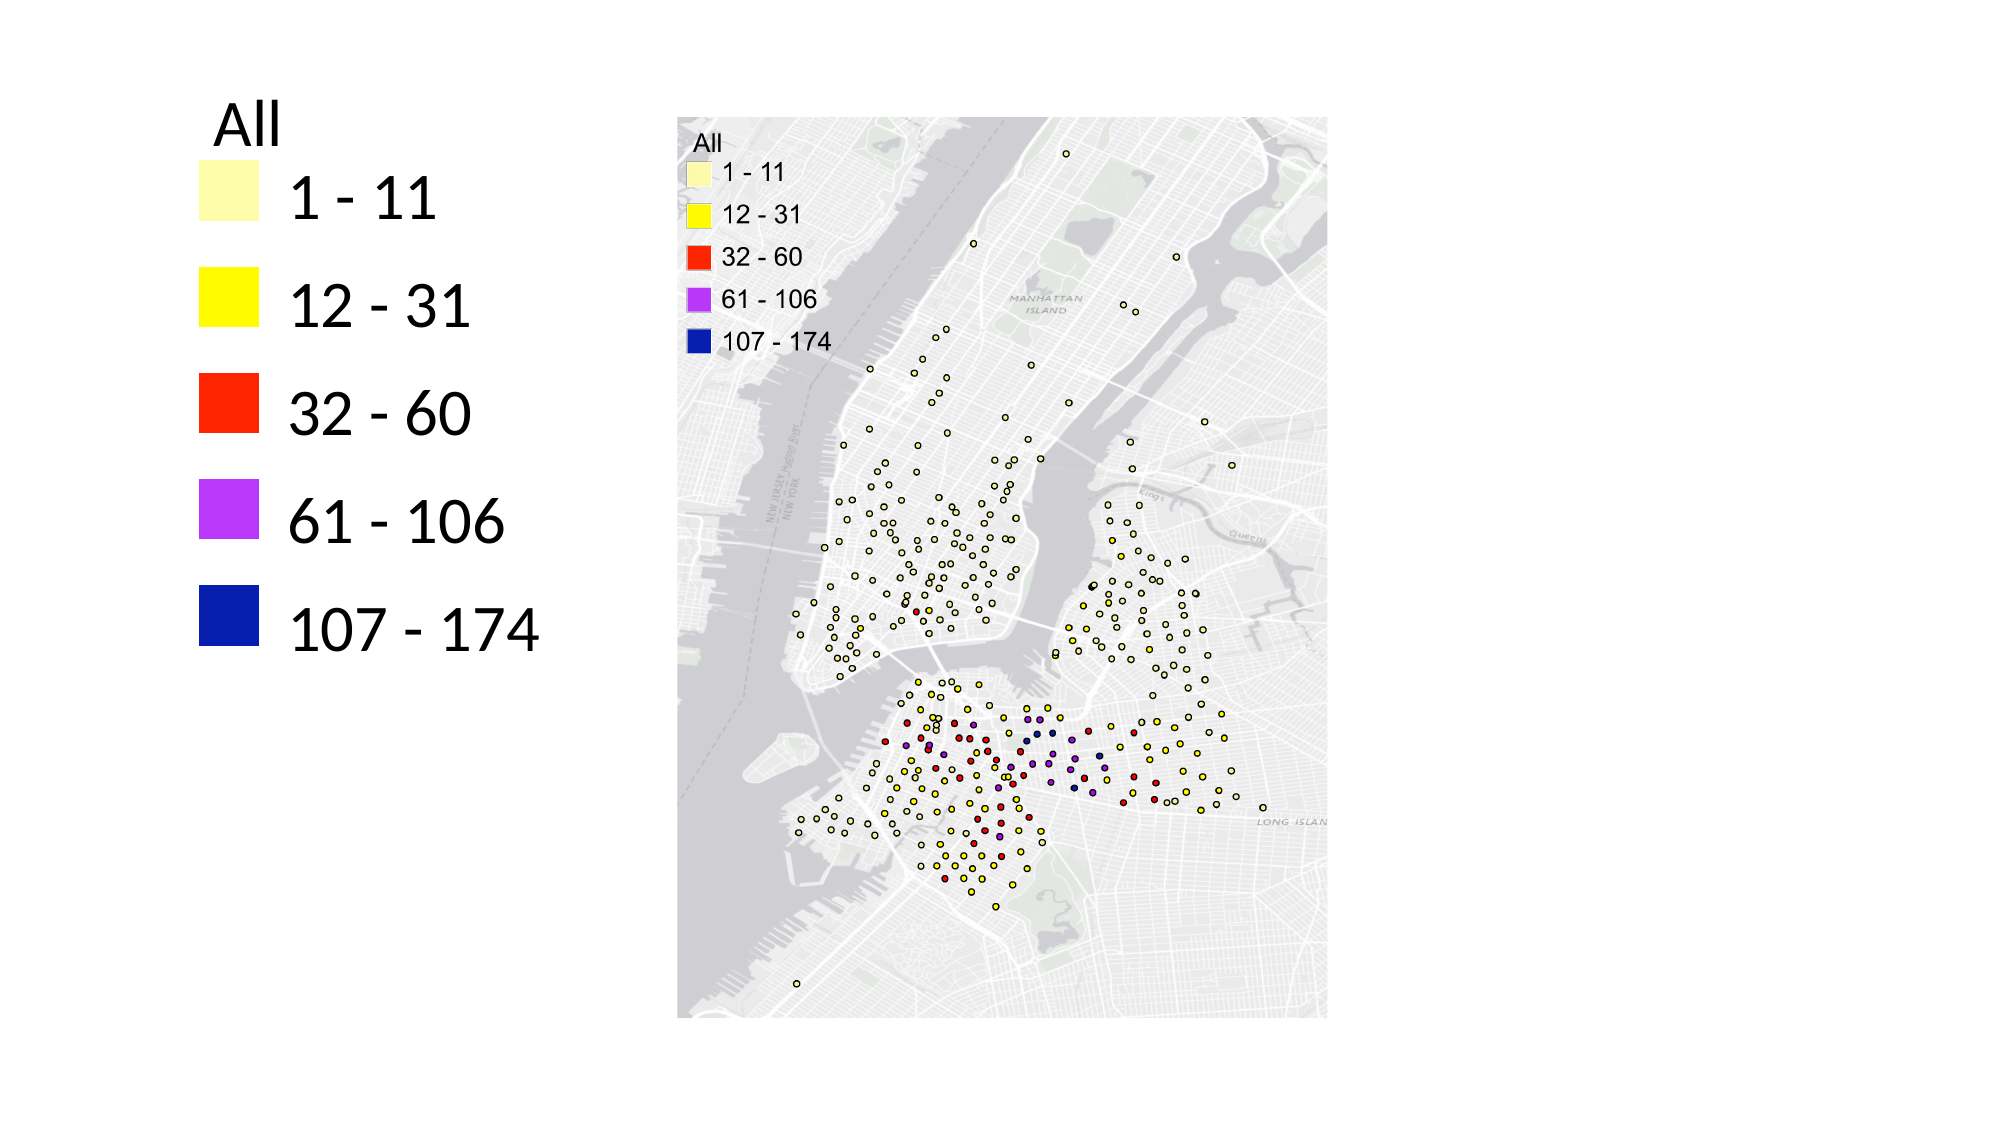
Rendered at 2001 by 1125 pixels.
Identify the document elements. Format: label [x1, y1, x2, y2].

text_box [197, 44, 557, 679]
text_box [677, 117, 1328, 1018]
